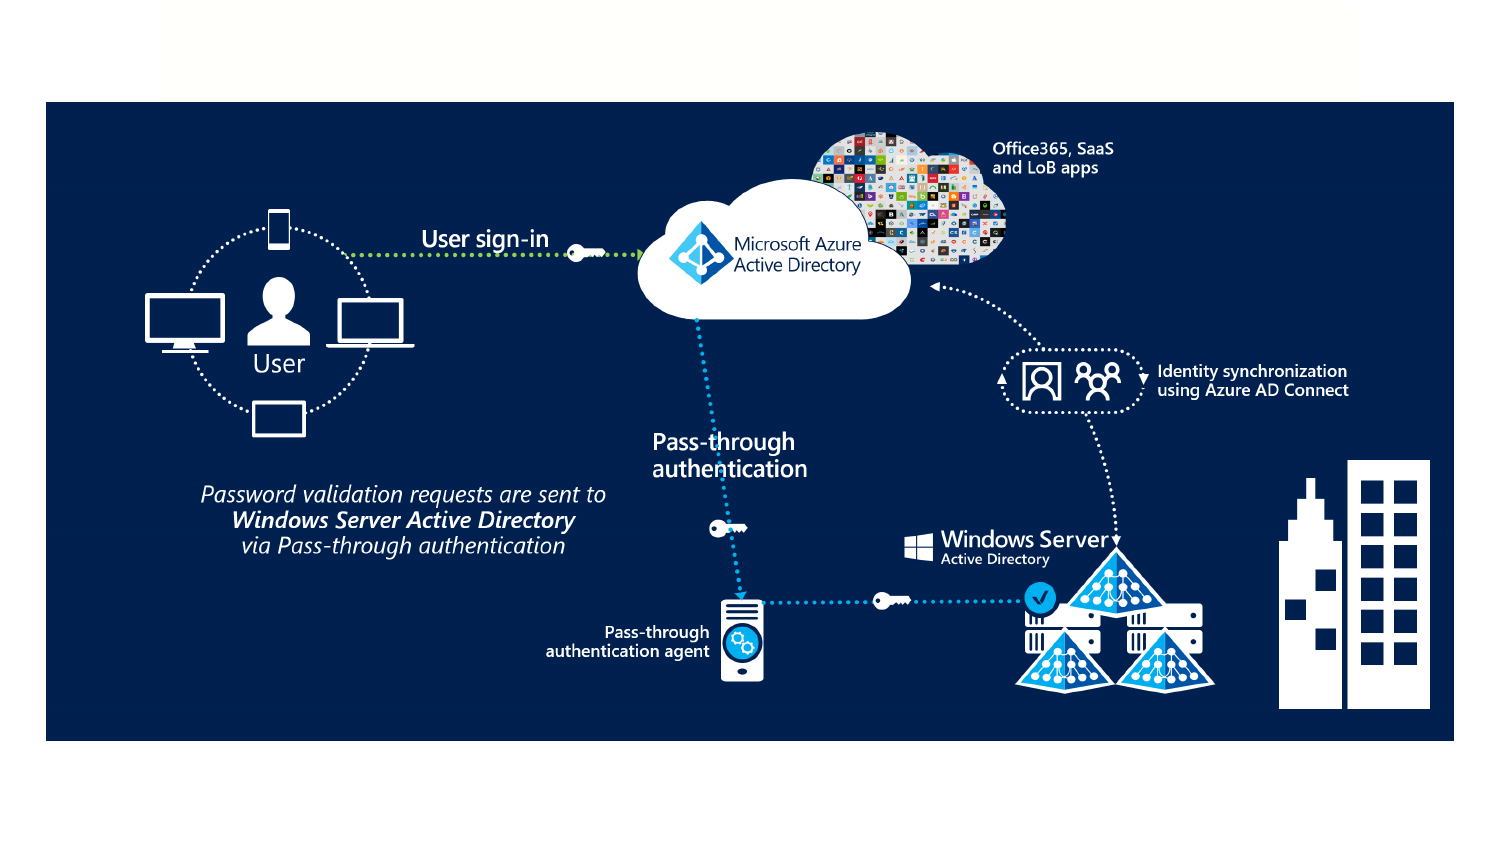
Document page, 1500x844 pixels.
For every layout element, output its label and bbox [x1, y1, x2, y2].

picture [45, 0, 1455, 741]
